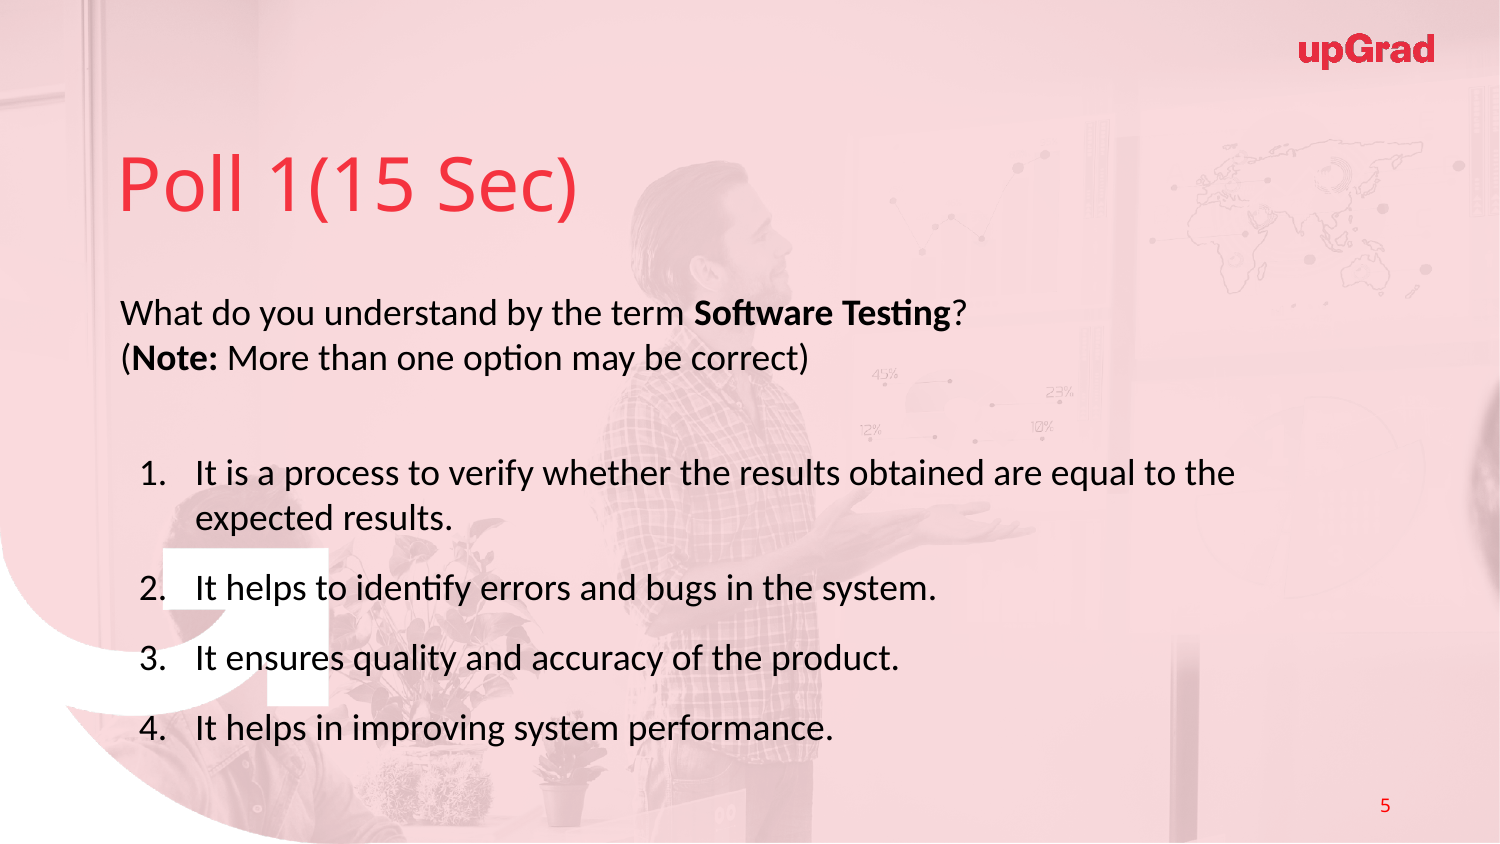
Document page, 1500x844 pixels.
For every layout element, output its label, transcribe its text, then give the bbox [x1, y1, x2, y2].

picture [1299, 33, 1434, 70]
text_box [0, 0, 1500, 844]
text_box Poll 1(15 Sec) [105, 102, 1007, 273]
text_box What do you understand by the term Software Testing? (Note: More than one option may be correct) It is a process to verify whether the results obtained are equal to the expected results. It helps to identify errors and bugs in the system. It ensures quality and accuracy of the product. It helps in improving system performance. [105, 280, 1359, 816]
text_box 5 [1068, 782, 1406, 828]
